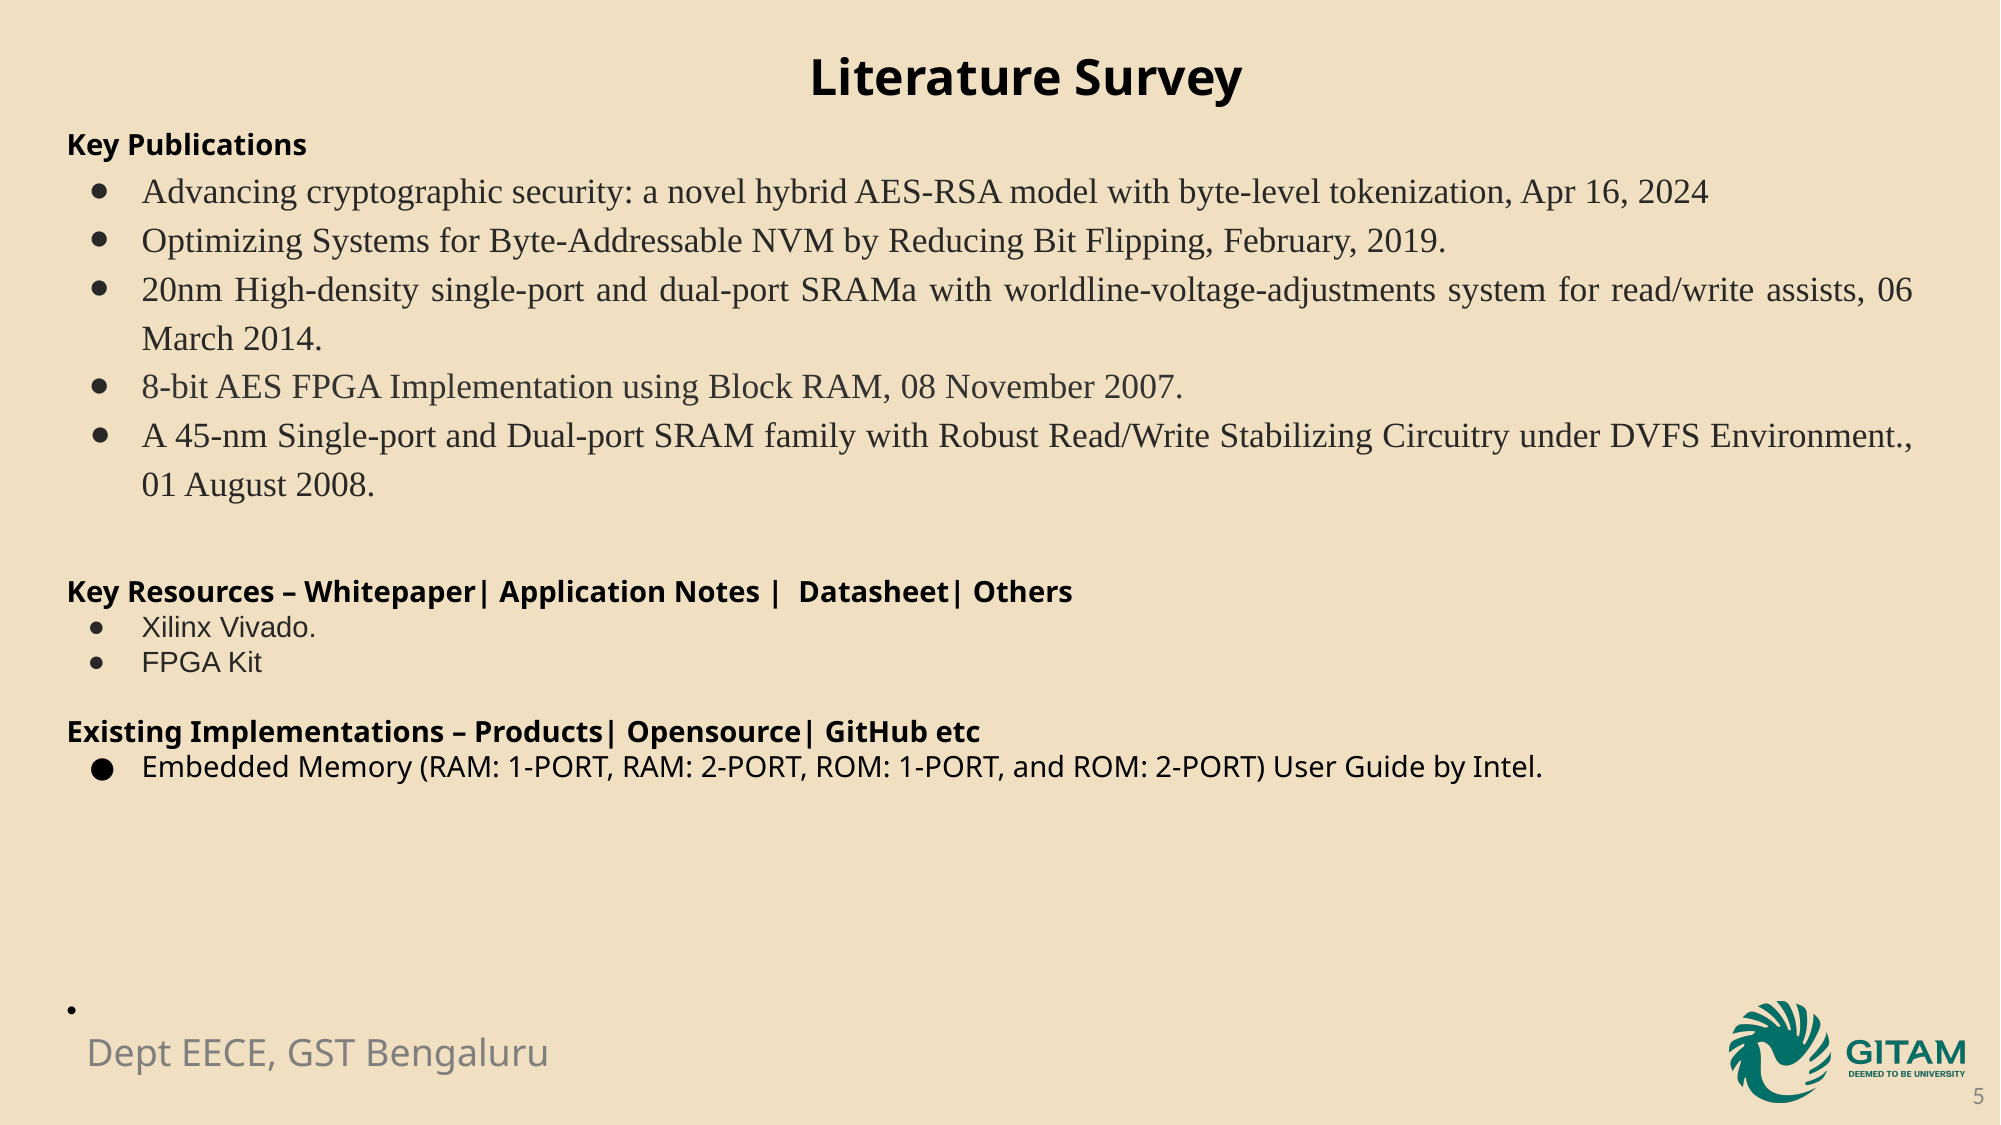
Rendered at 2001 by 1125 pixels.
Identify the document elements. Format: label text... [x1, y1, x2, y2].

picture [1729, 1001, 1965, 1065]
text_box Key Publications Advancing cryptographic security: a novel hybrid AES-RSA model with byte-level tokenization, Apr 16, 2024 Optimizing Systems for Byte-Addressable NVM by Reducing Bit Flipping, February, 2019. 20nm High-density single-port and dual-port SRAMa with worldline-voltage-adjustments system for read/write assists, 06 March 2014. 8-bit AES FPGA Implementation using Block RAM, 08 November 2007. A 45-nm Single-port and Dual-port SRAM family with Robust Read/Write Stabilizing Circuitry under DVFS Environment., 01 August 2008. Key Resources – Whitepaper| Application Notes | Datasheet| Others Xilinx Vivado. FPGA Kit Existing Implementations – Products| Opensource| GitHub etc Embedded Memory (RAM: 1-PORT, RAM: 2-PORT, ROM: 1-PORT, and ROM: 2-PORT) User Guide by Intel. [51, 119, 1929, 943]
slide_number 5 [1550, 1065, 2000, 1125]
text_box Literature Survey [163, 38, 1889, 119]
